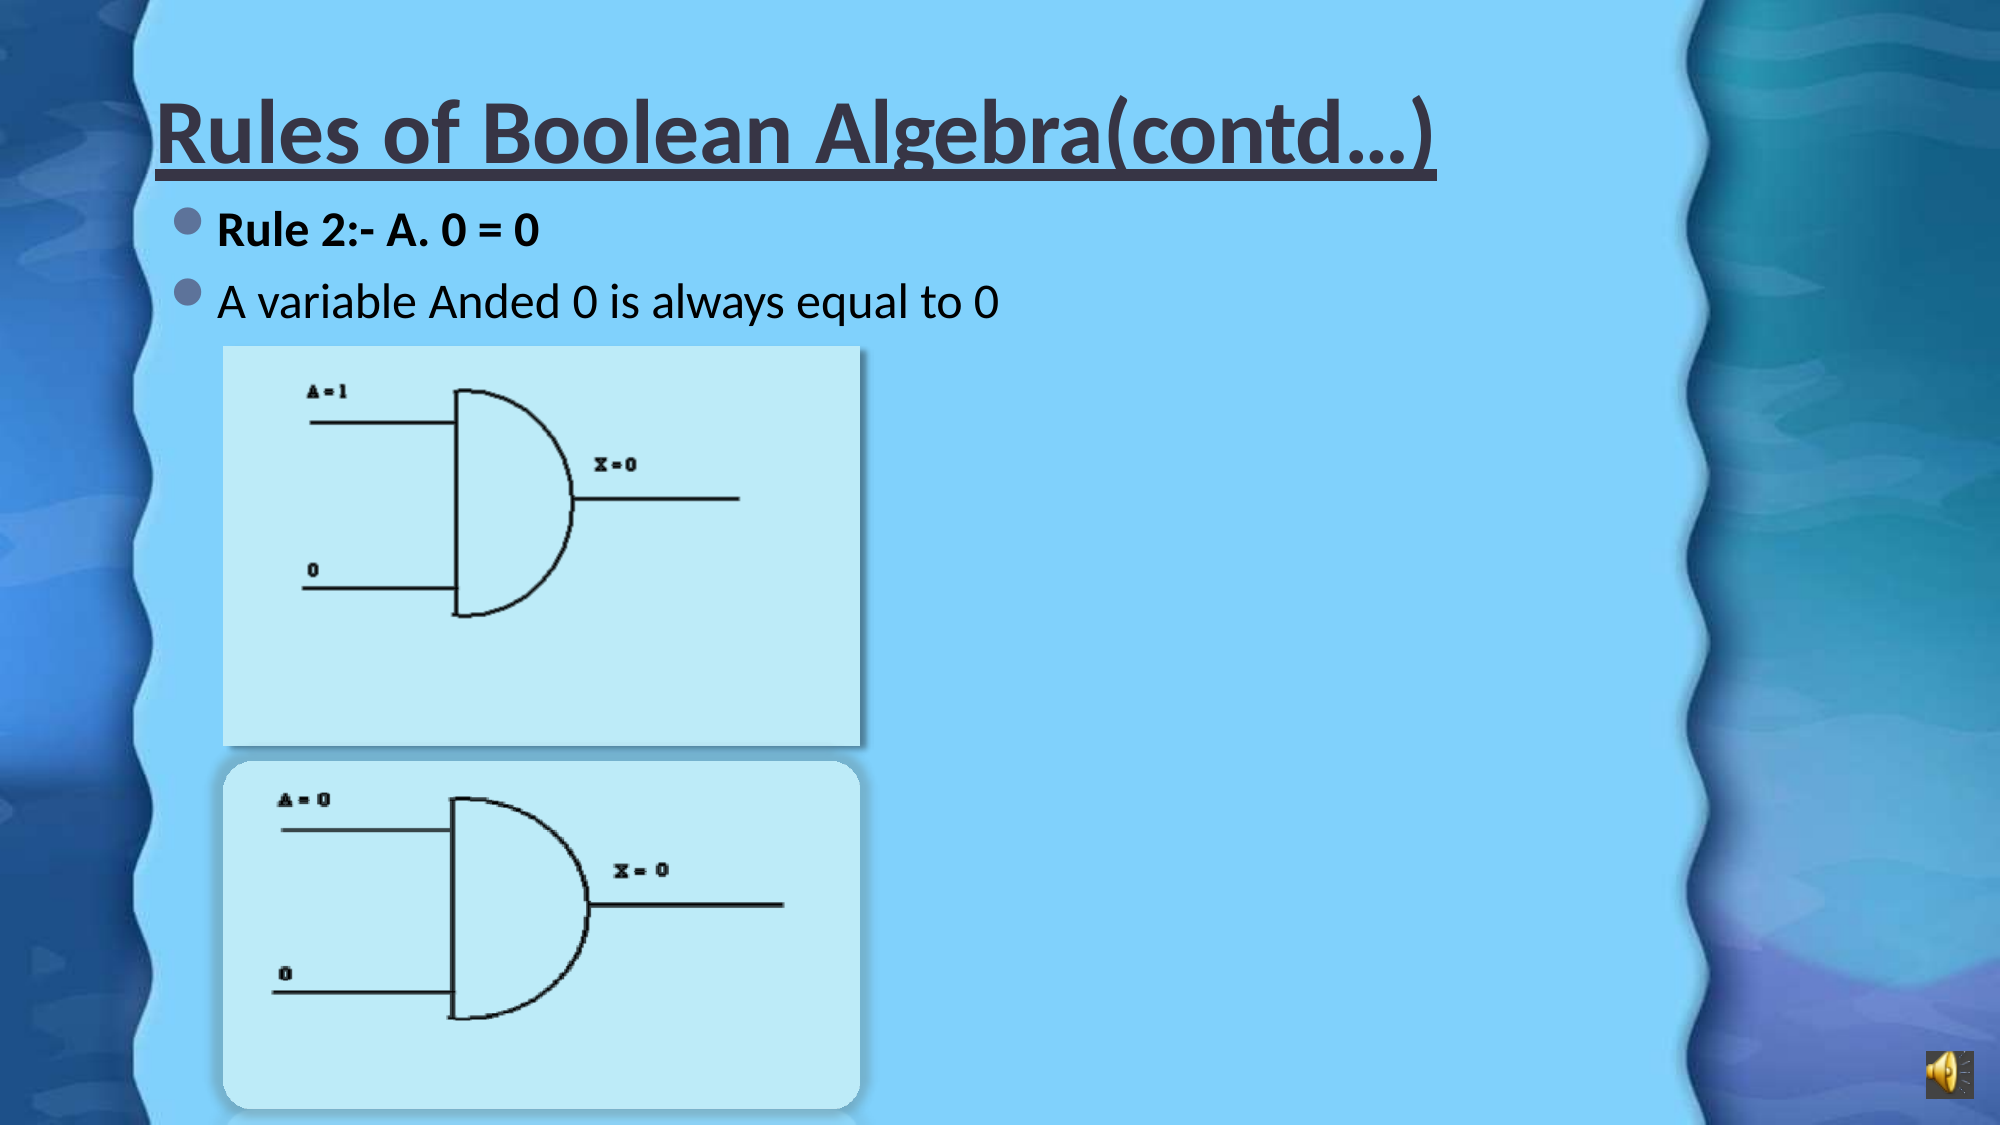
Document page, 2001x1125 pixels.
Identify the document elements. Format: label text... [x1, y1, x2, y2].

title Rules of Boolean Algebra(contd…) [153, 69, 1447, 260]
text_box Rule 2:- A. 0 = 0 A variable Anded 0 is always equal to 0 [168, 182, 1003, 329]
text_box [198, 342, 886, 1125]
picture [0, 0, 2000, 1125]
